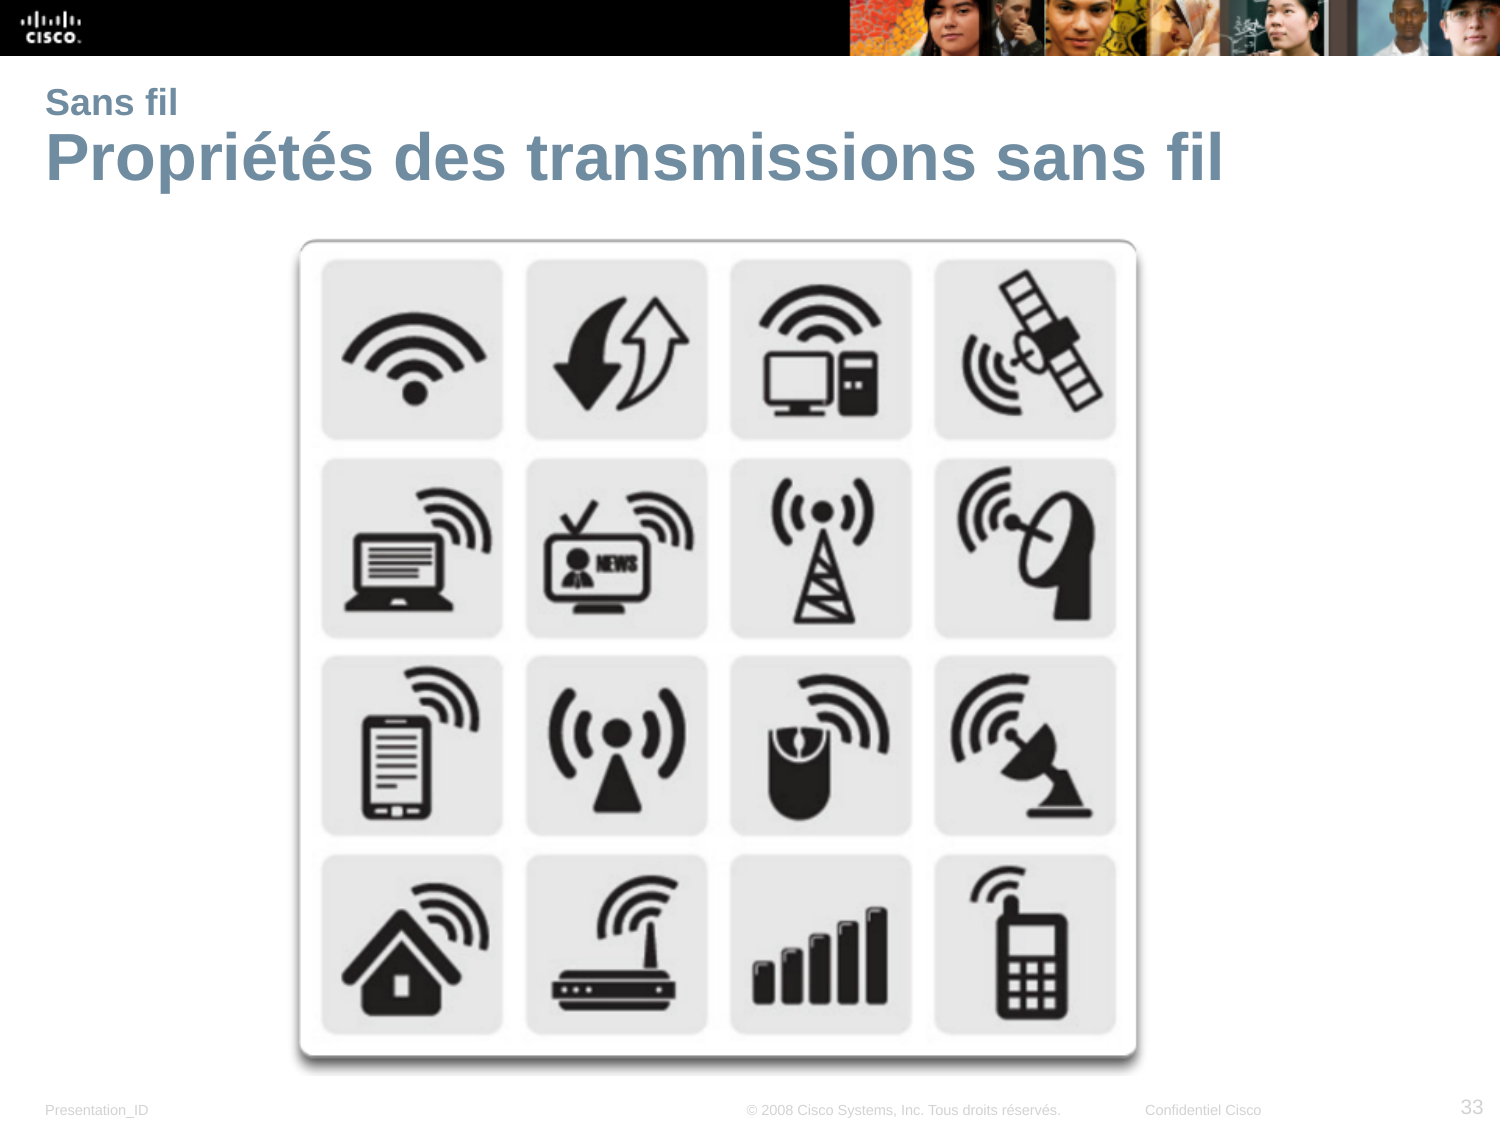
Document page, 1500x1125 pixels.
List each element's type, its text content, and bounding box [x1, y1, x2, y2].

picture [286, 233, 1153, 1076]
picture [0, 0, 1500, 56]
title Sans fil Propriétés des transmissions sans fil [31, 64, 1471, 203]
